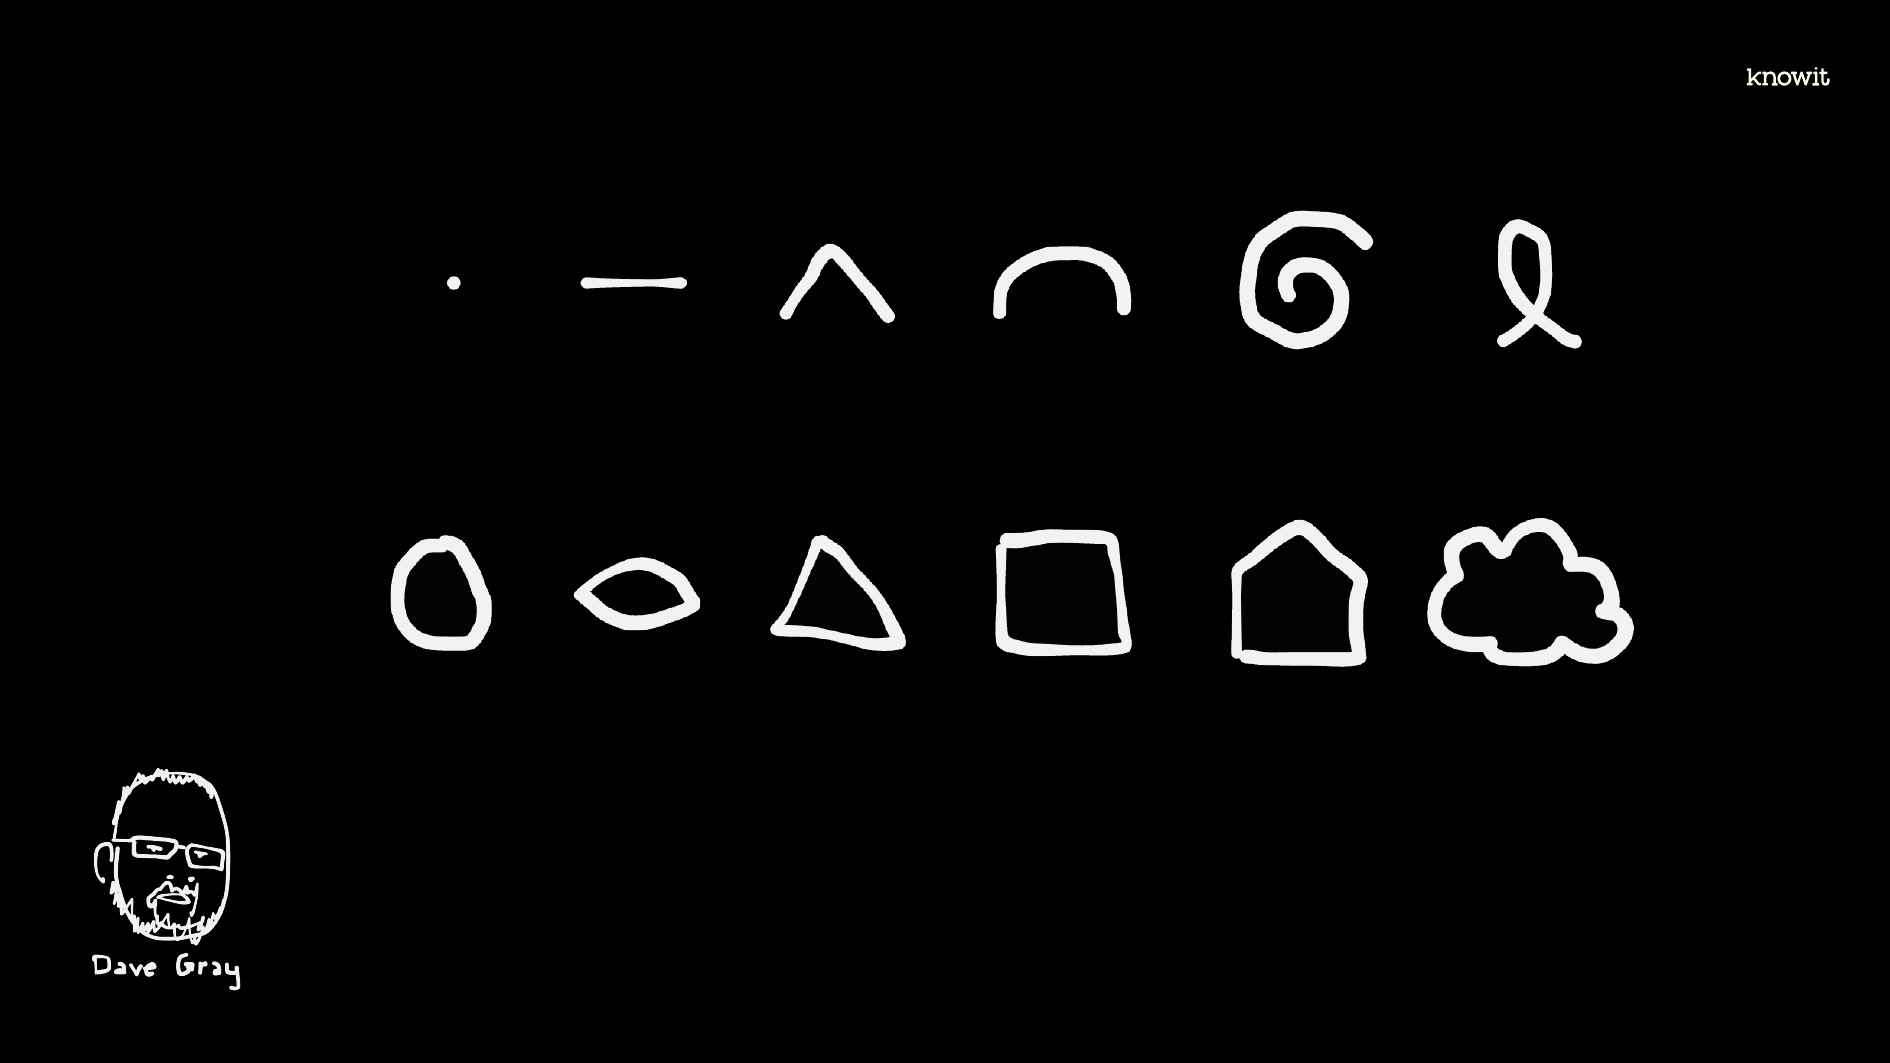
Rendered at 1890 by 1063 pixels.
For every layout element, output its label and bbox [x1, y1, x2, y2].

picture [348, 169, 1675, 708]
picture [79, 755, 254, 1004]
